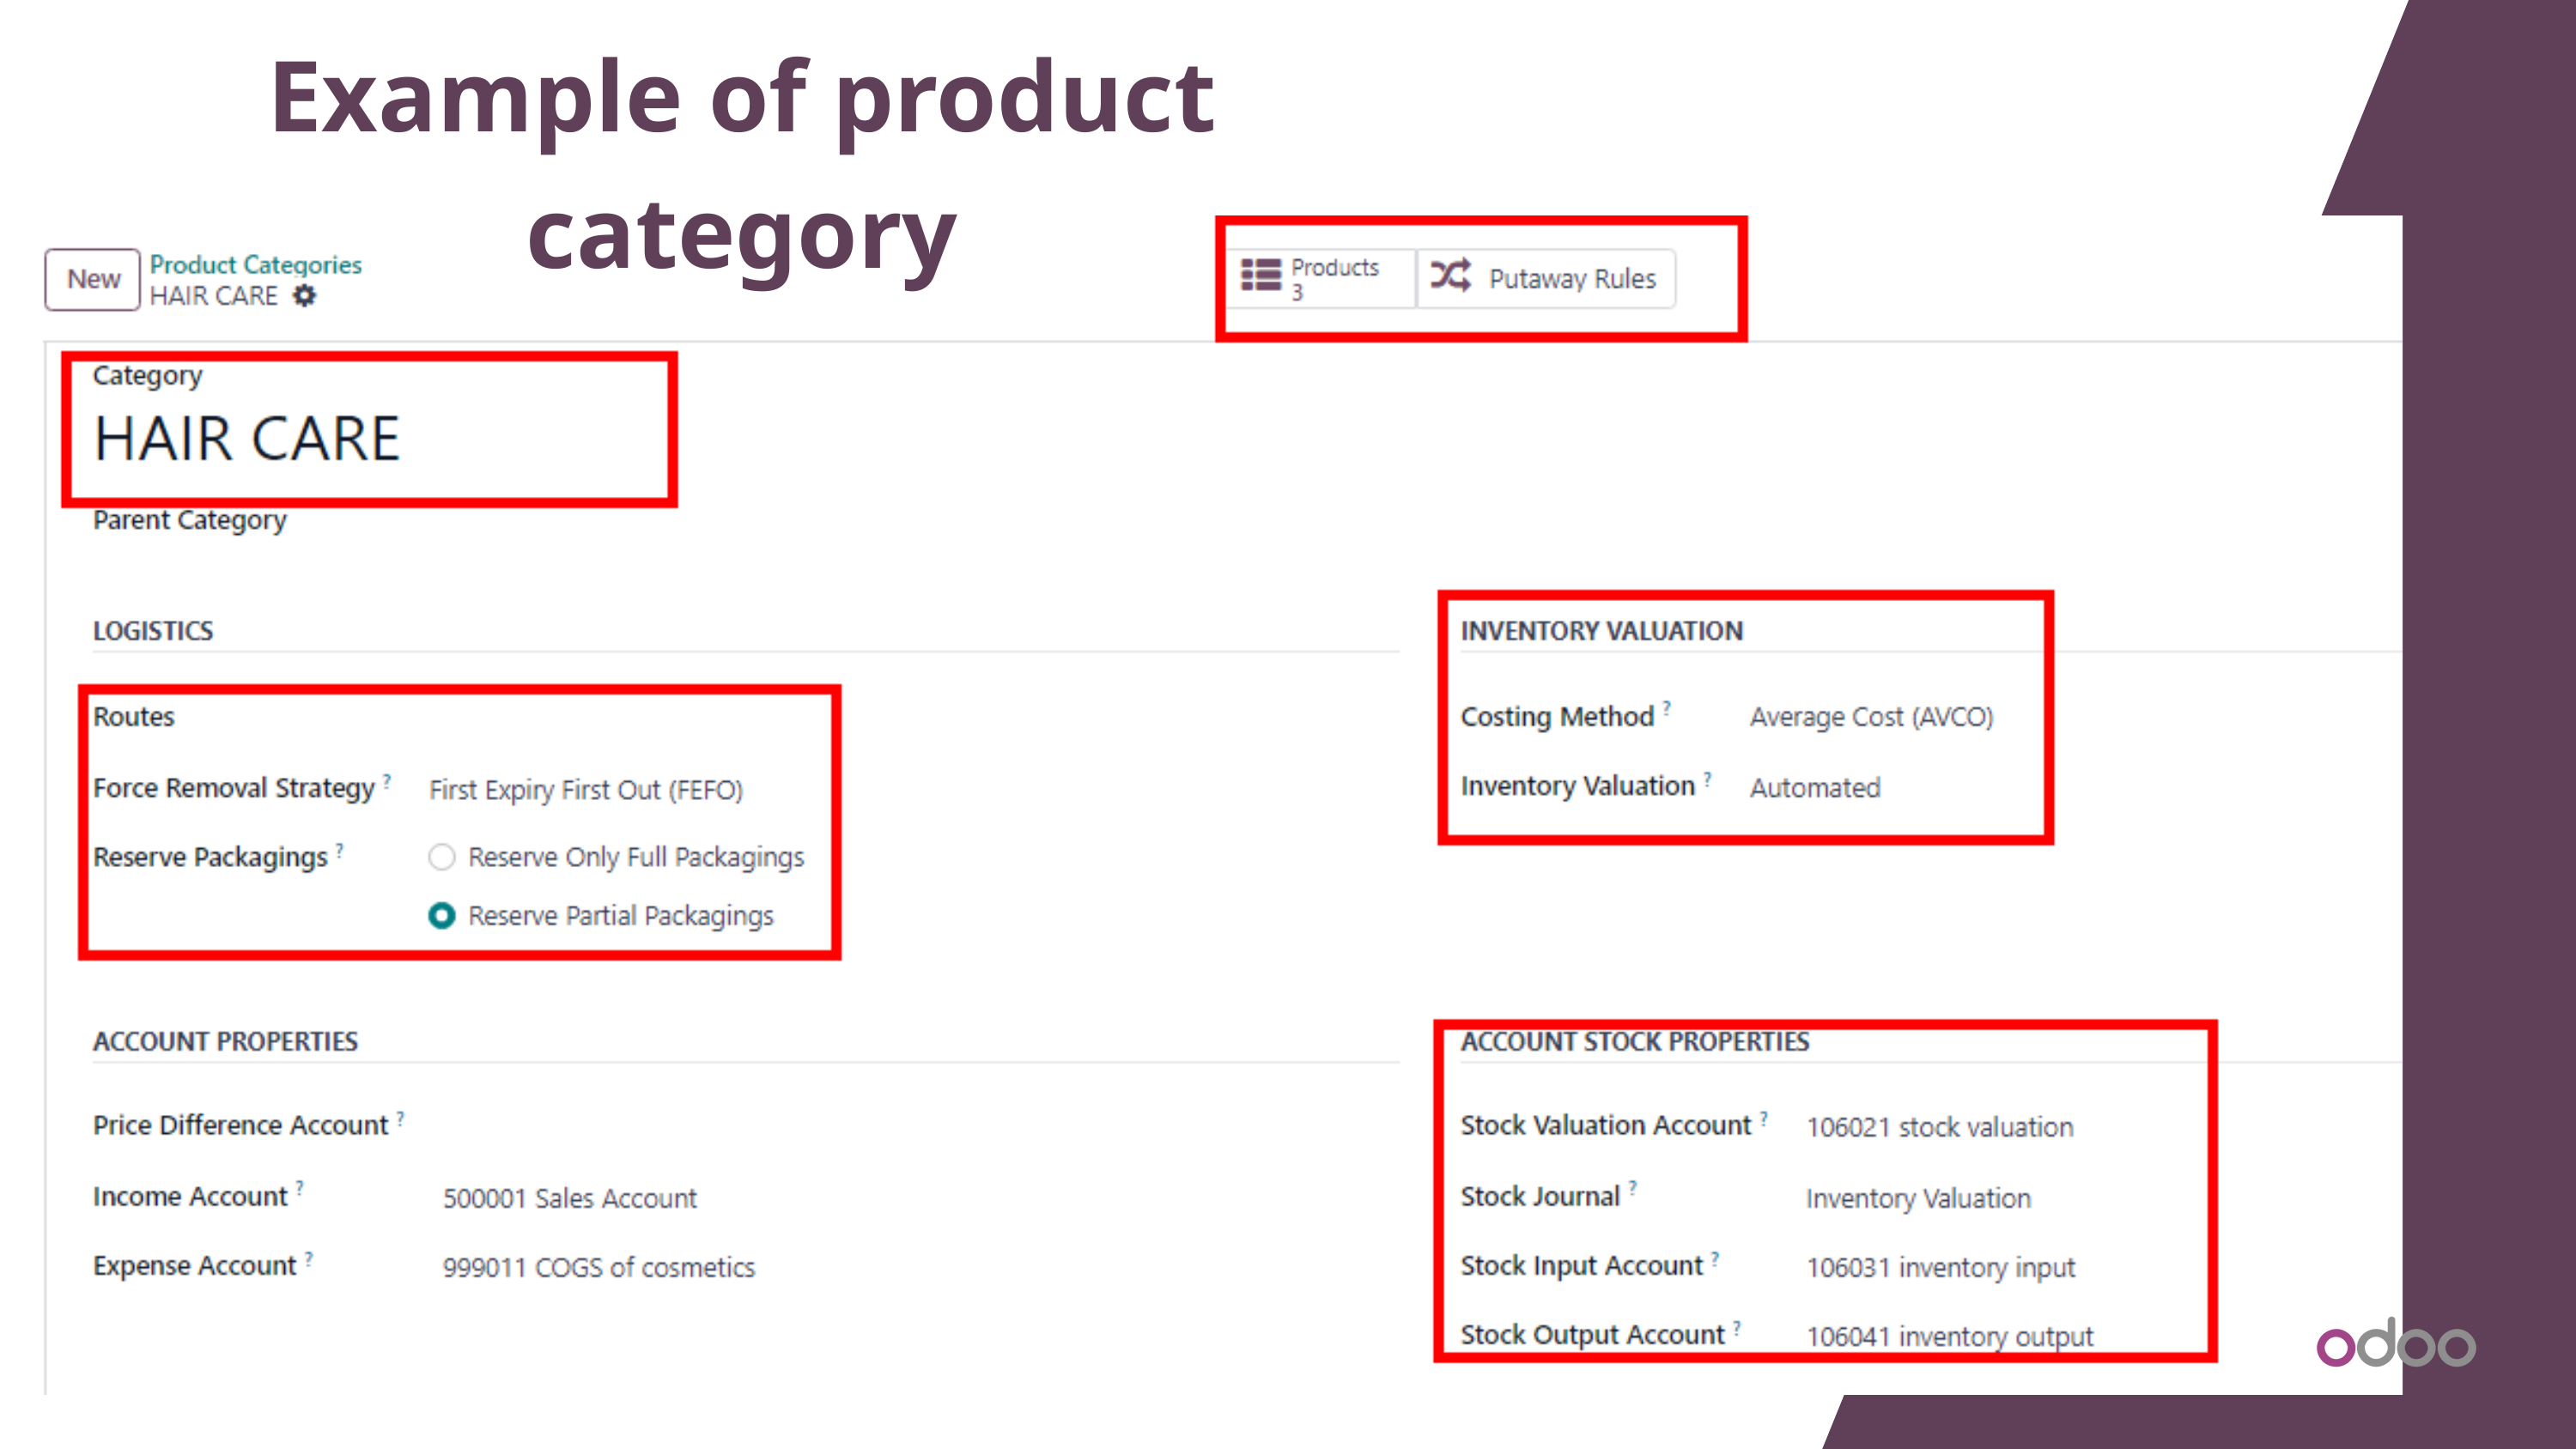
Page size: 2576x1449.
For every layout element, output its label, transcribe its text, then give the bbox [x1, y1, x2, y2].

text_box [1713, 0, 2576, 1449]
text_box Example of product category [43, 14, 1441, 288]
text_box [43, 215, 1708, 1396]
